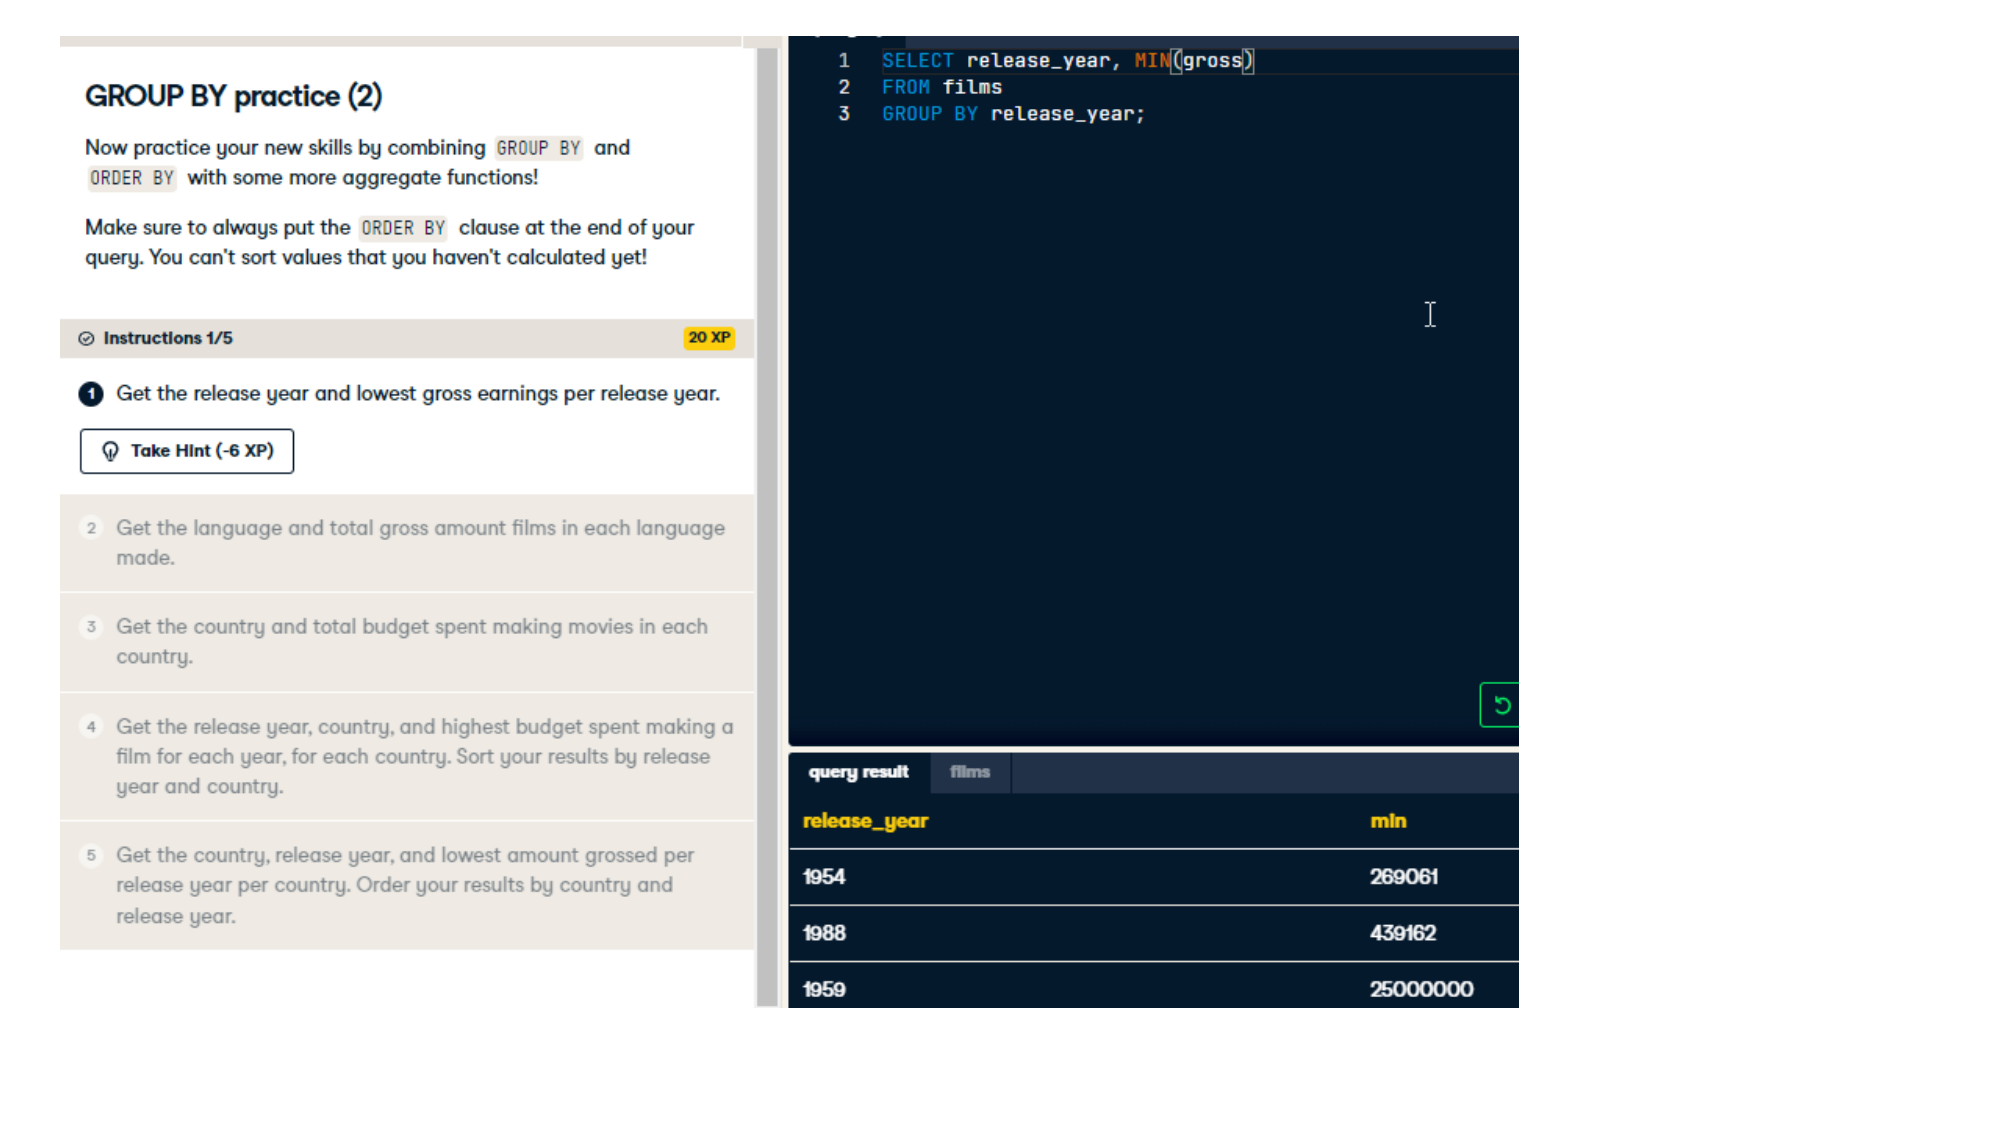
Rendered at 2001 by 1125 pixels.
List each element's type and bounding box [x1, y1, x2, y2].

picture [60, 36, 1519, 1008]
